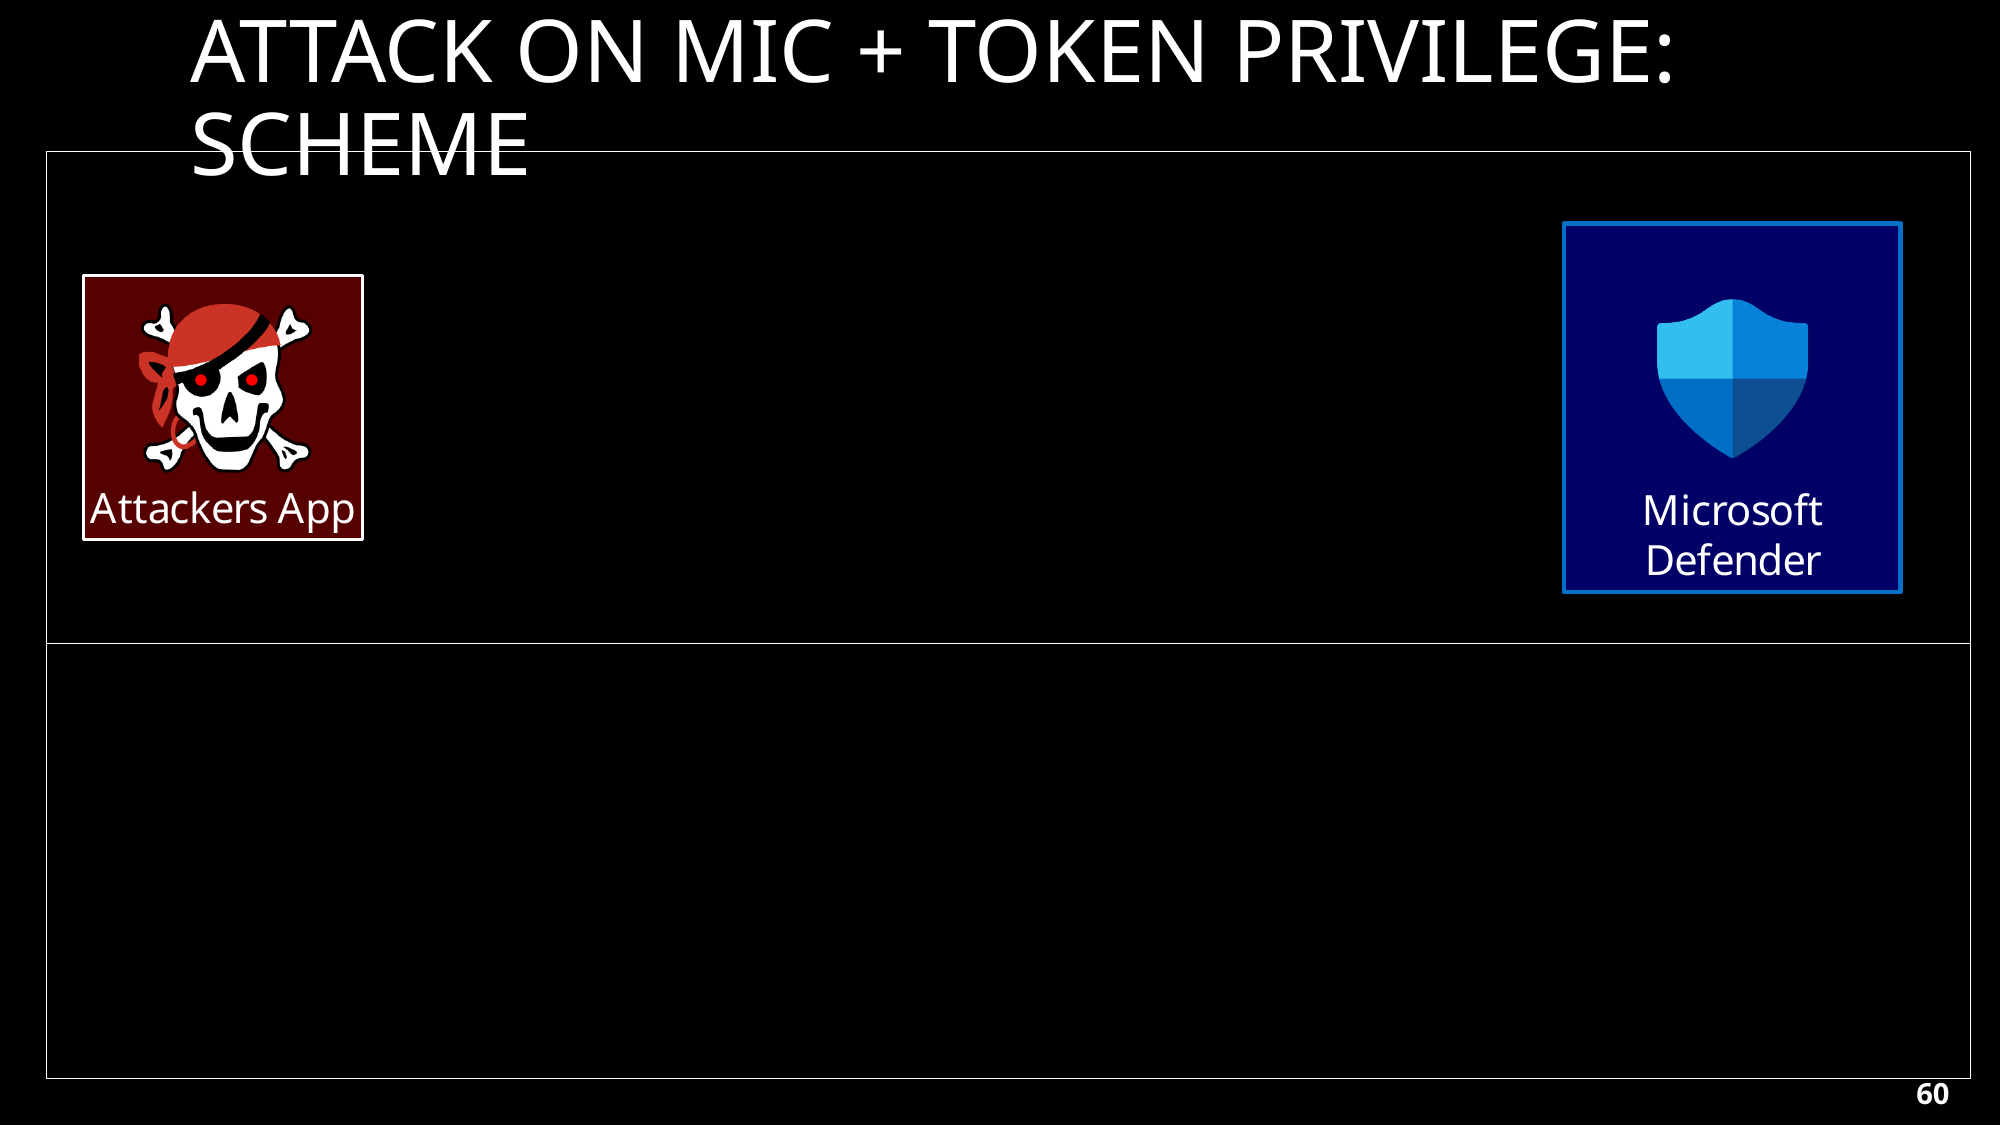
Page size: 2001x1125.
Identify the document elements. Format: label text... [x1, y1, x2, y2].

picture [45, 150, 1970, 1081]
text_box 60 [1880, 1065, 1986, 1125]
title Attack on MIC + Token Privilege: SCHEME [175, 0, 1888, 149]
